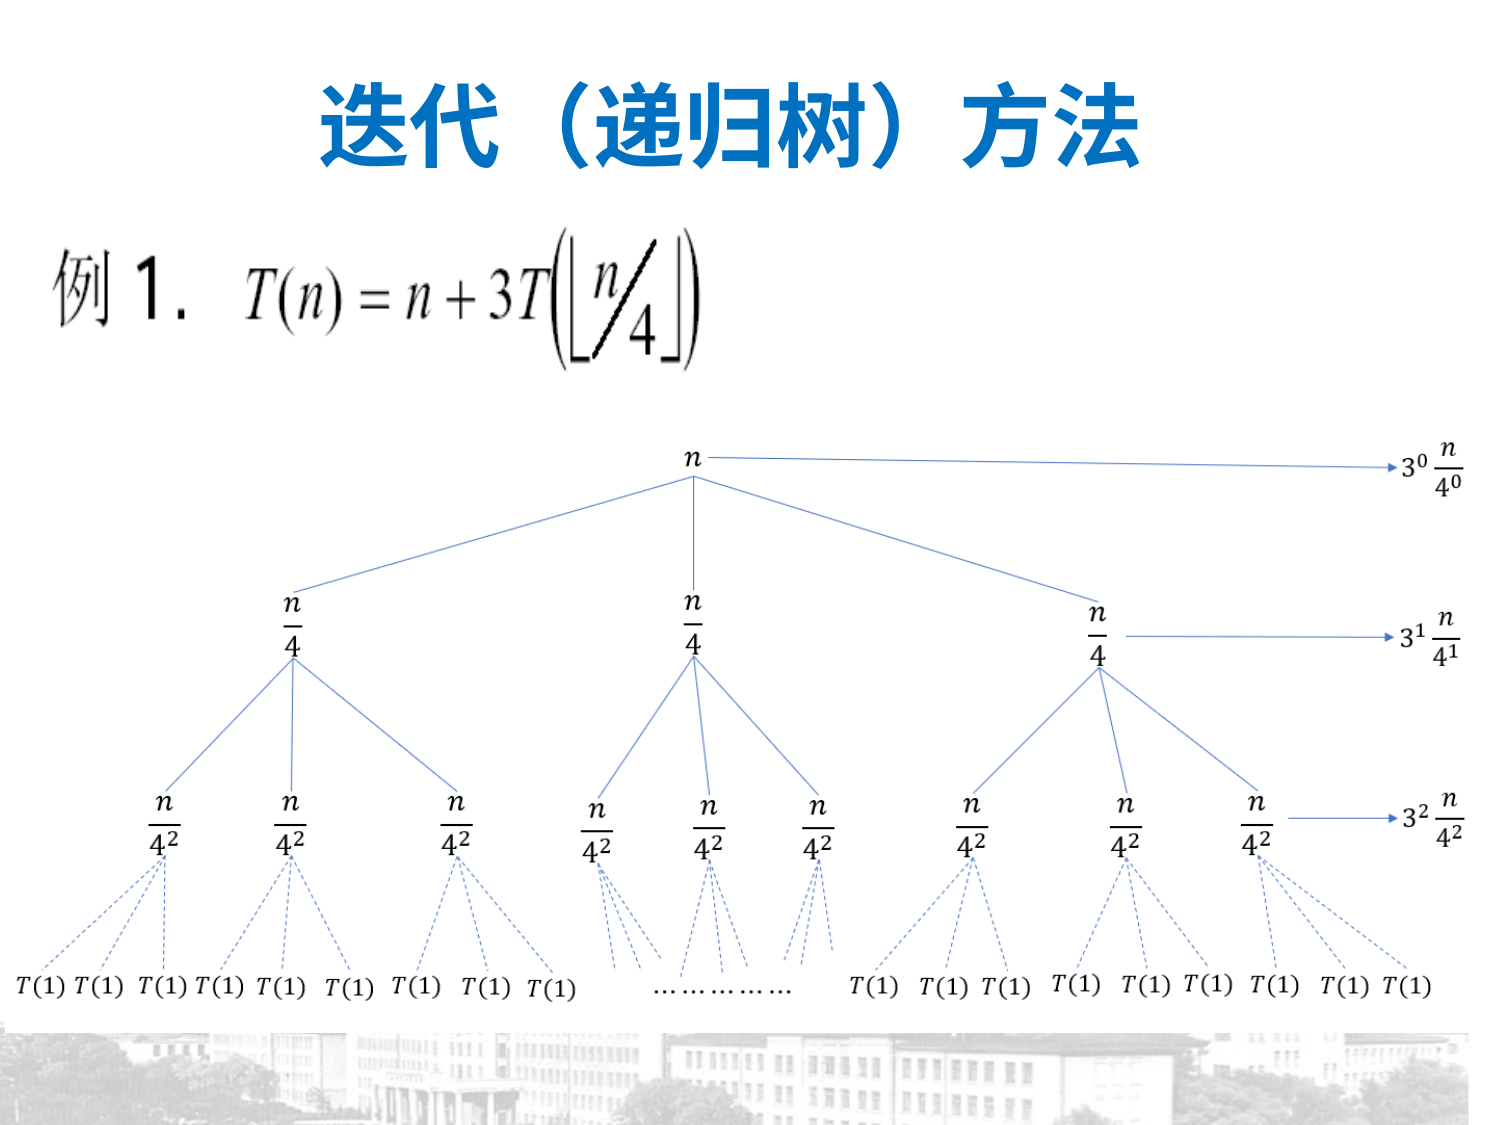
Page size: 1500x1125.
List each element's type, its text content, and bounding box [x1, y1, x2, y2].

text_box 迭代（递归树）方法 [55, 29, 1406, 218]
picture [46, 223, 727, 374]
picture [0, 432, 1500, 1125]
